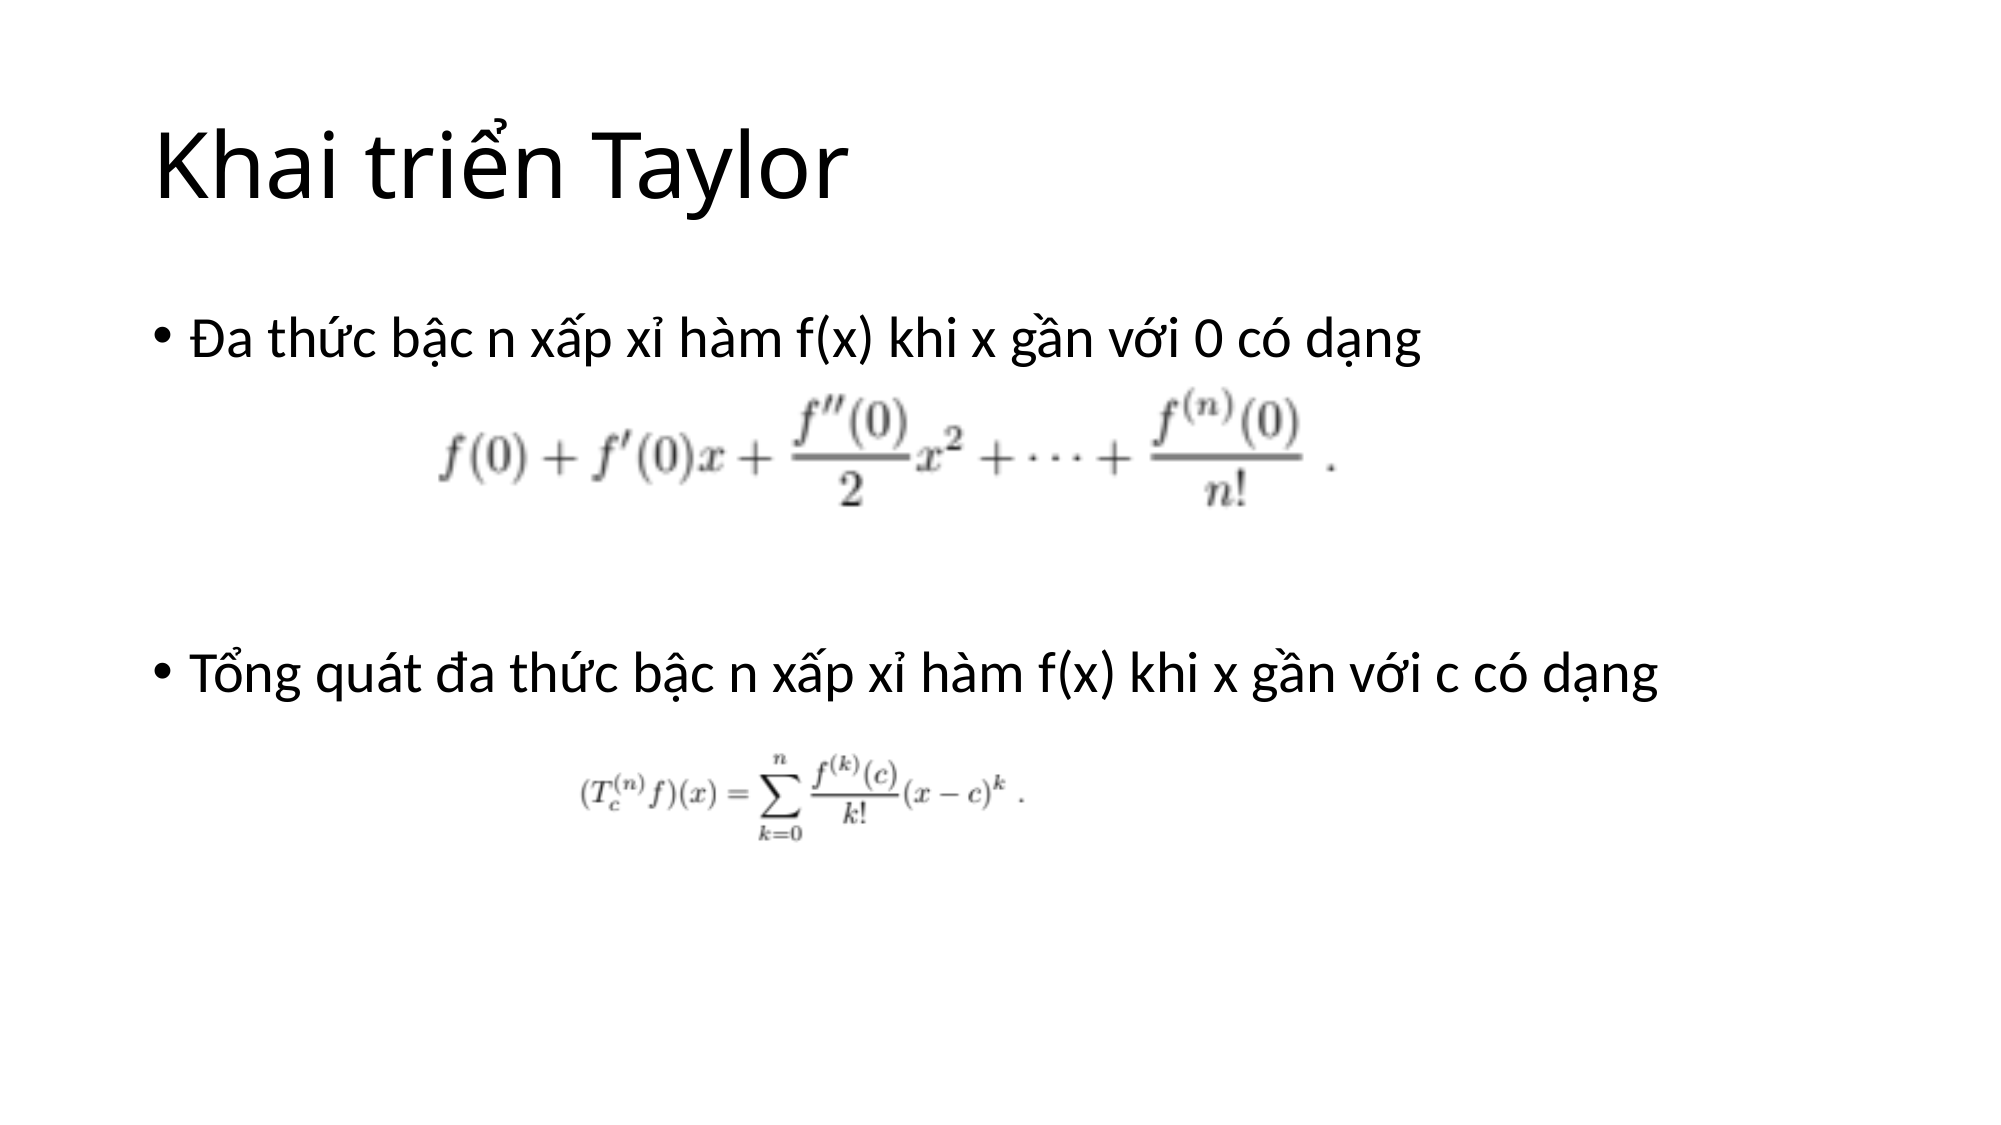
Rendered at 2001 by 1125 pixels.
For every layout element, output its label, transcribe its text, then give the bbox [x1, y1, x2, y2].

list Đa thức bậc n xấp xỉ hàm f(x) khi x gần với 0 có dạng Tổng quát đa thức bậc n xấp xỉ hàm f(x) khi x gần với c có dạng [137, 299, 1863, 1014]
title Khai triển Taylor [137, 59, 1863, 278]
picture [566, 735, 1035, 858]
picture [437, 371, 1342, 529]
